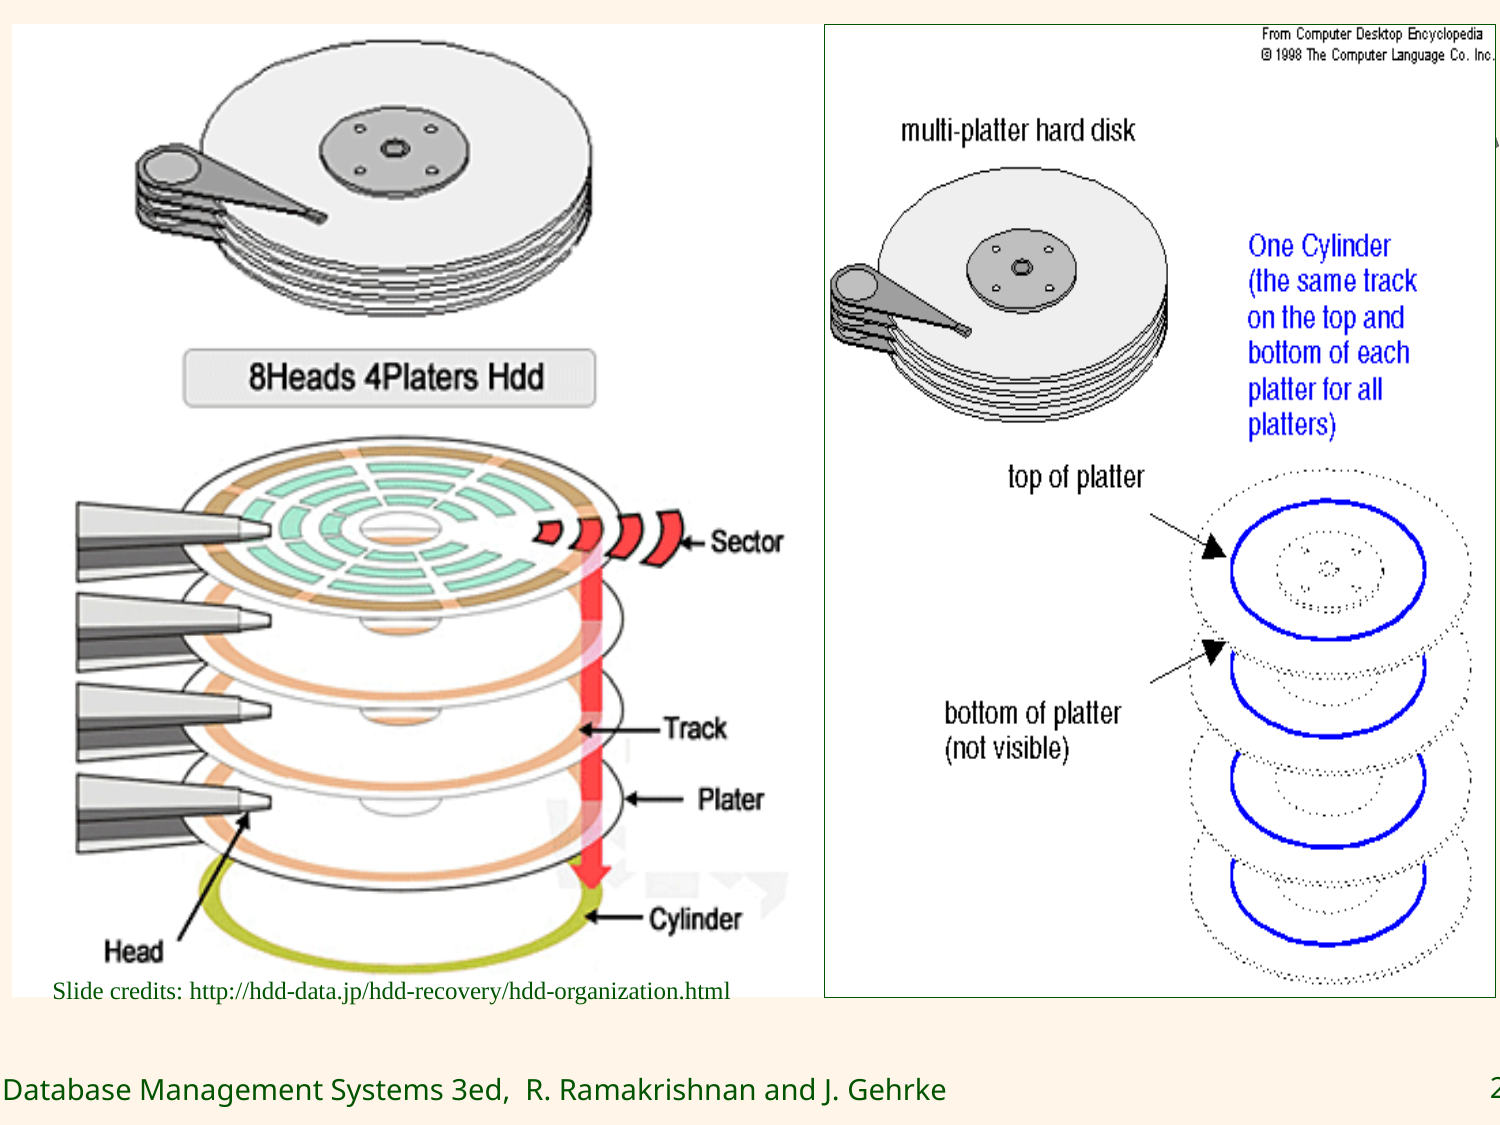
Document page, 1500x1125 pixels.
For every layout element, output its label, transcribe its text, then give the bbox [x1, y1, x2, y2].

picture [12, 24, 1496, 998]
text_box Slide credits: http://hdd-data.jp/hdd-recovery/hdd-organization.html [37, 1005, 1375, 1012]
